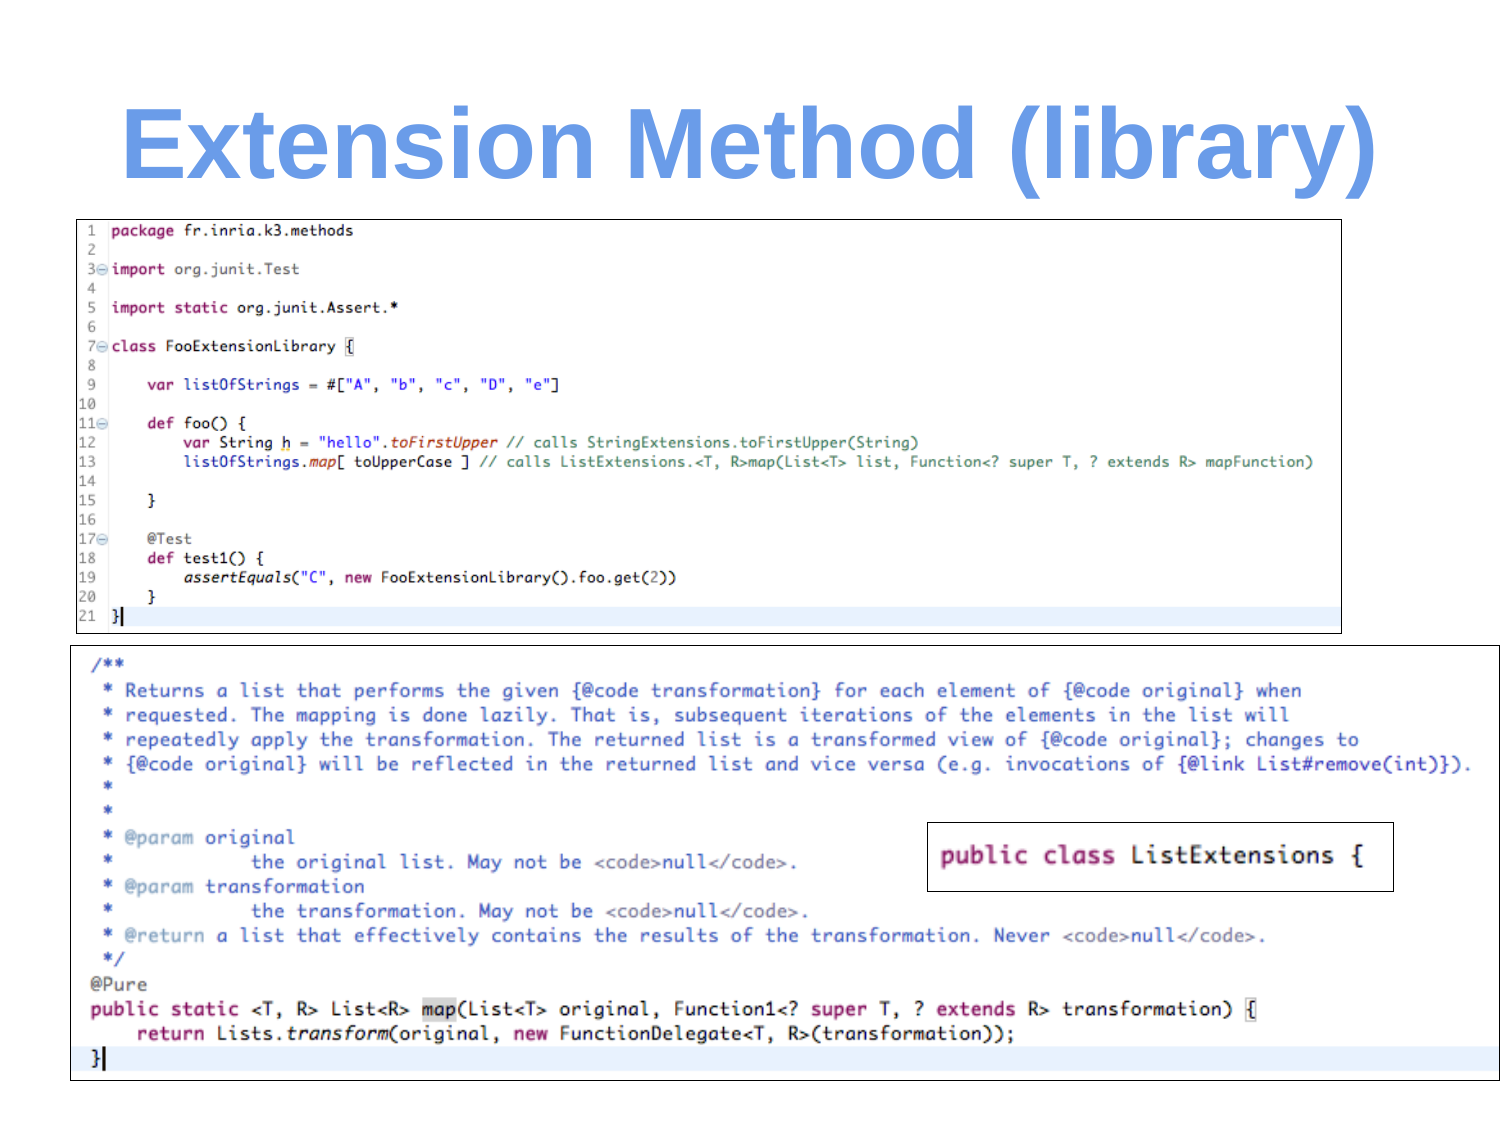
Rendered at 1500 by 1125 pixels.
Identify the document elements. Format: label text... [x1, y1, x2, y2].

picture [70, 644, 1500, 1082]
title Extension Method (library) [75, 45, 1425, 233]
picture [76, 219, 1342, 634]
